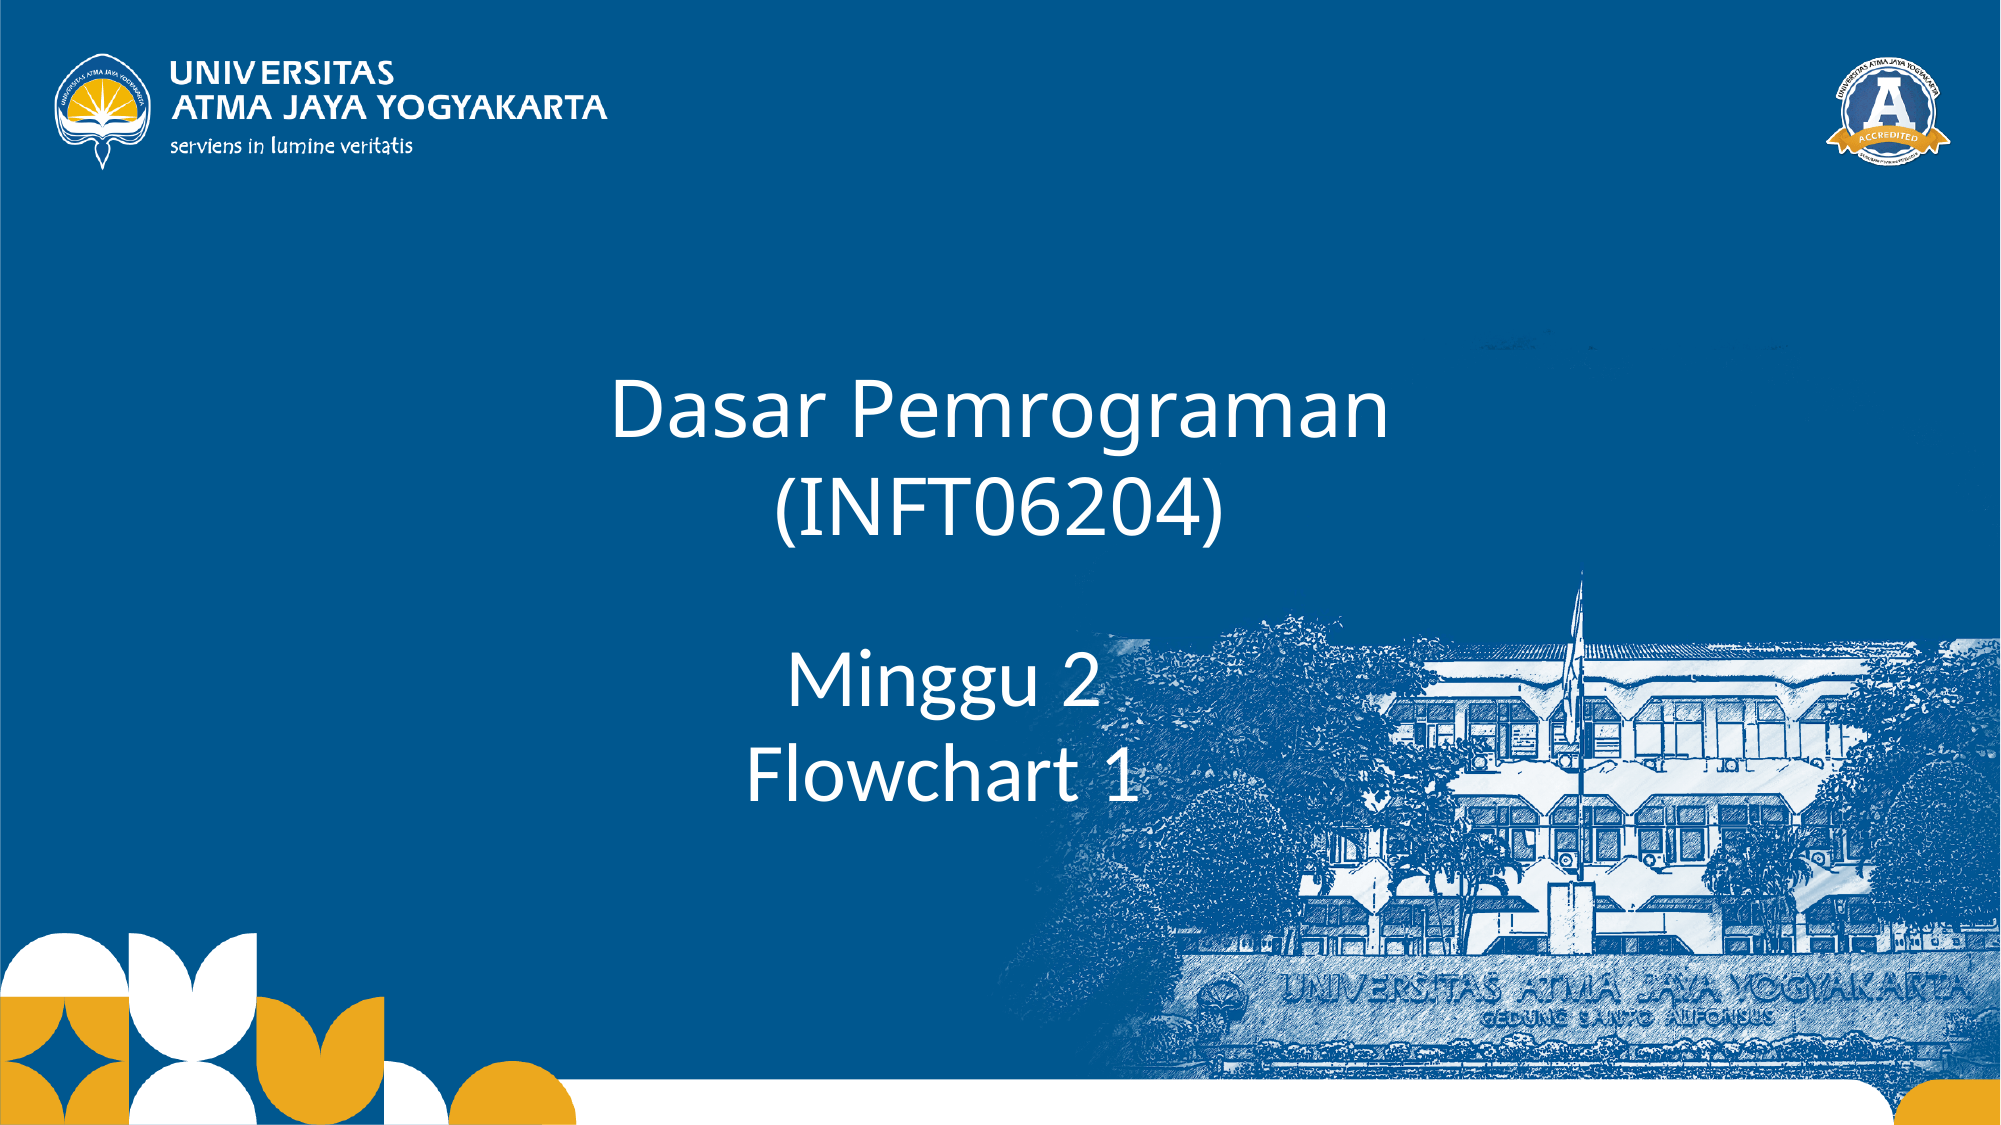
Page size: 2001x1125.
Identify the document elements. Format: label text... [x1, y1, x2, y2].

subtitle Minggu 2 Flowchart 1 [321, 638, 1567, 905]
picture [0, 0, 2001, 1125]
title Dasar Pemrograman (INFT06204) [190, 350, 1810, 563]
